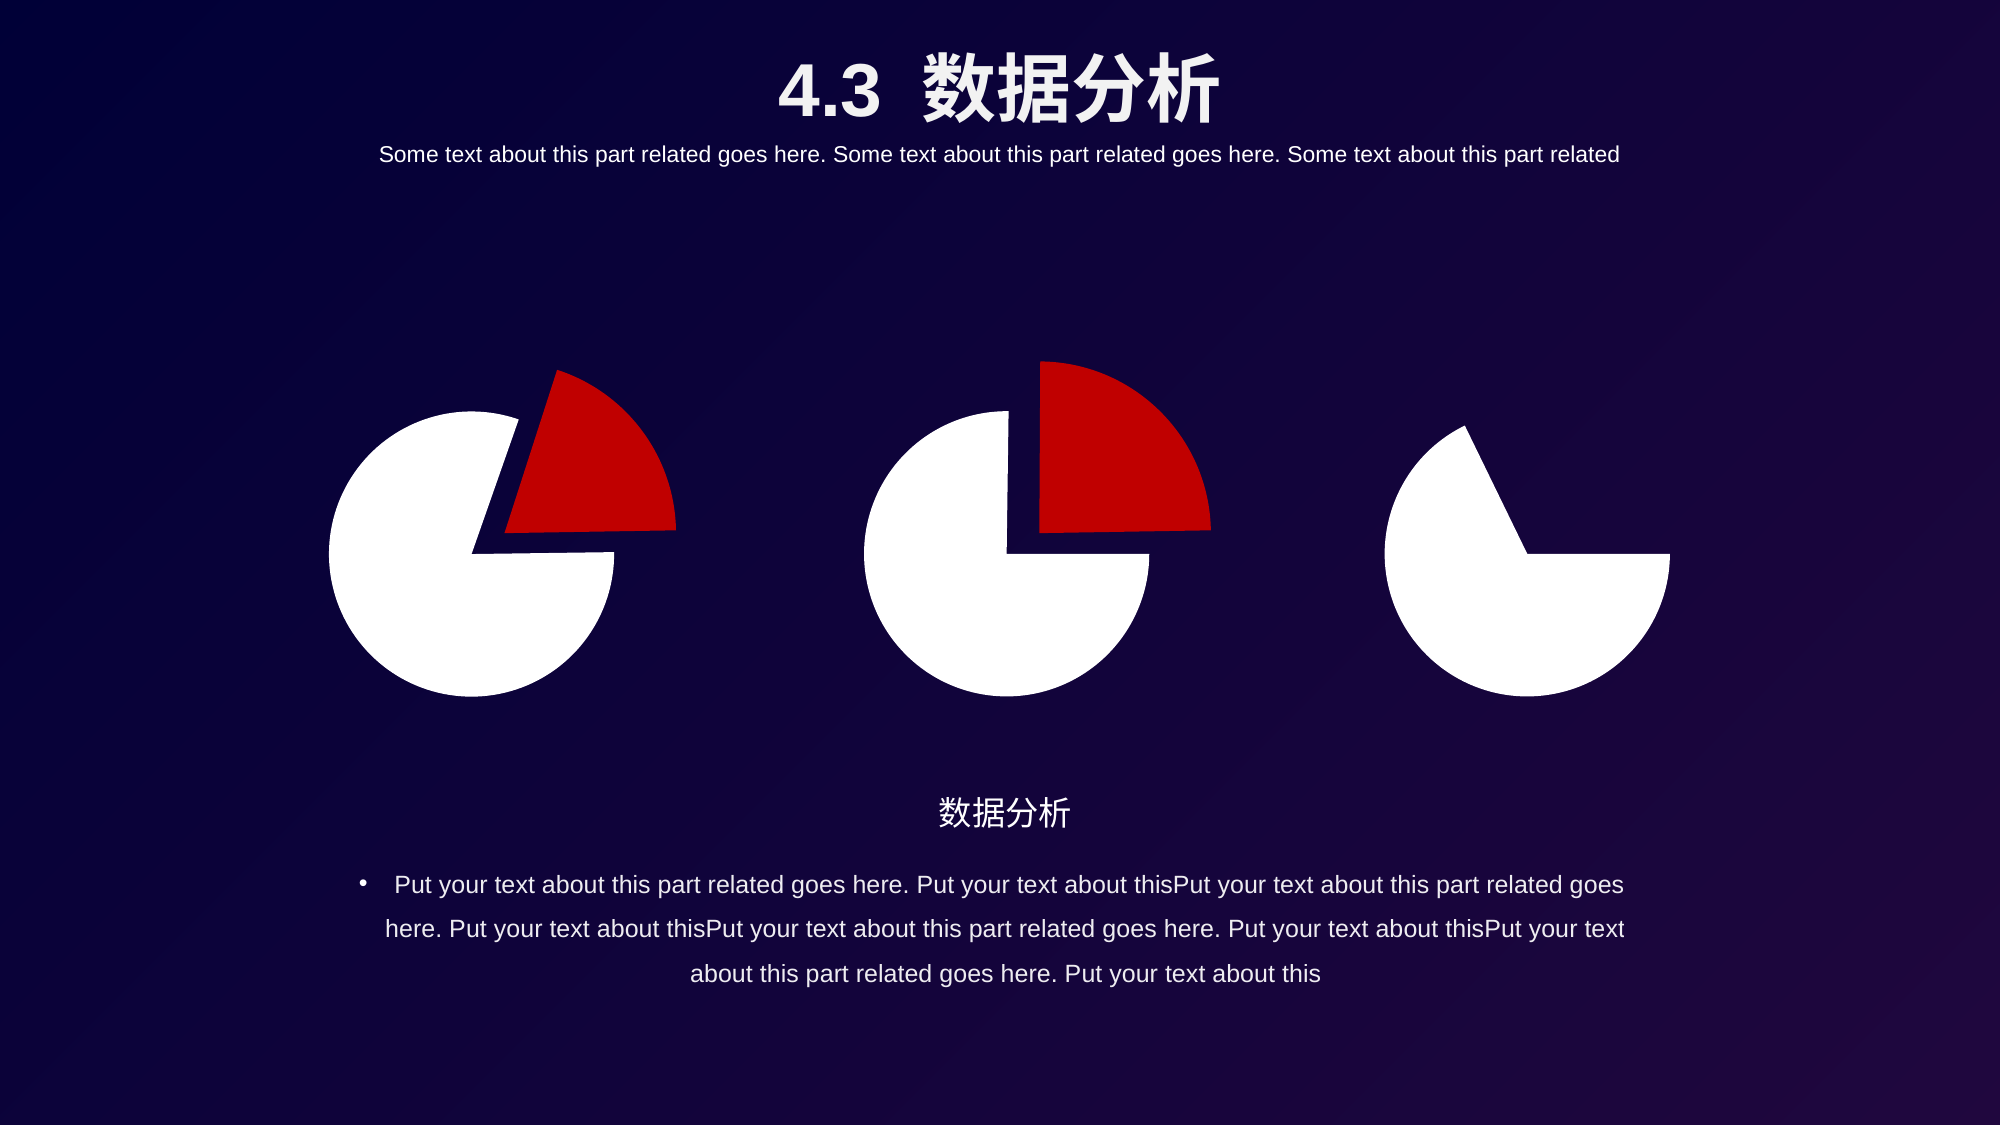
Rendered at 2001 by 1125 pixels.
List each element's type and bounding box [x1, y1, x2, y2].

text_box [353, 34, 1647, 173]
text_box [328, 361, 1671, 998]
